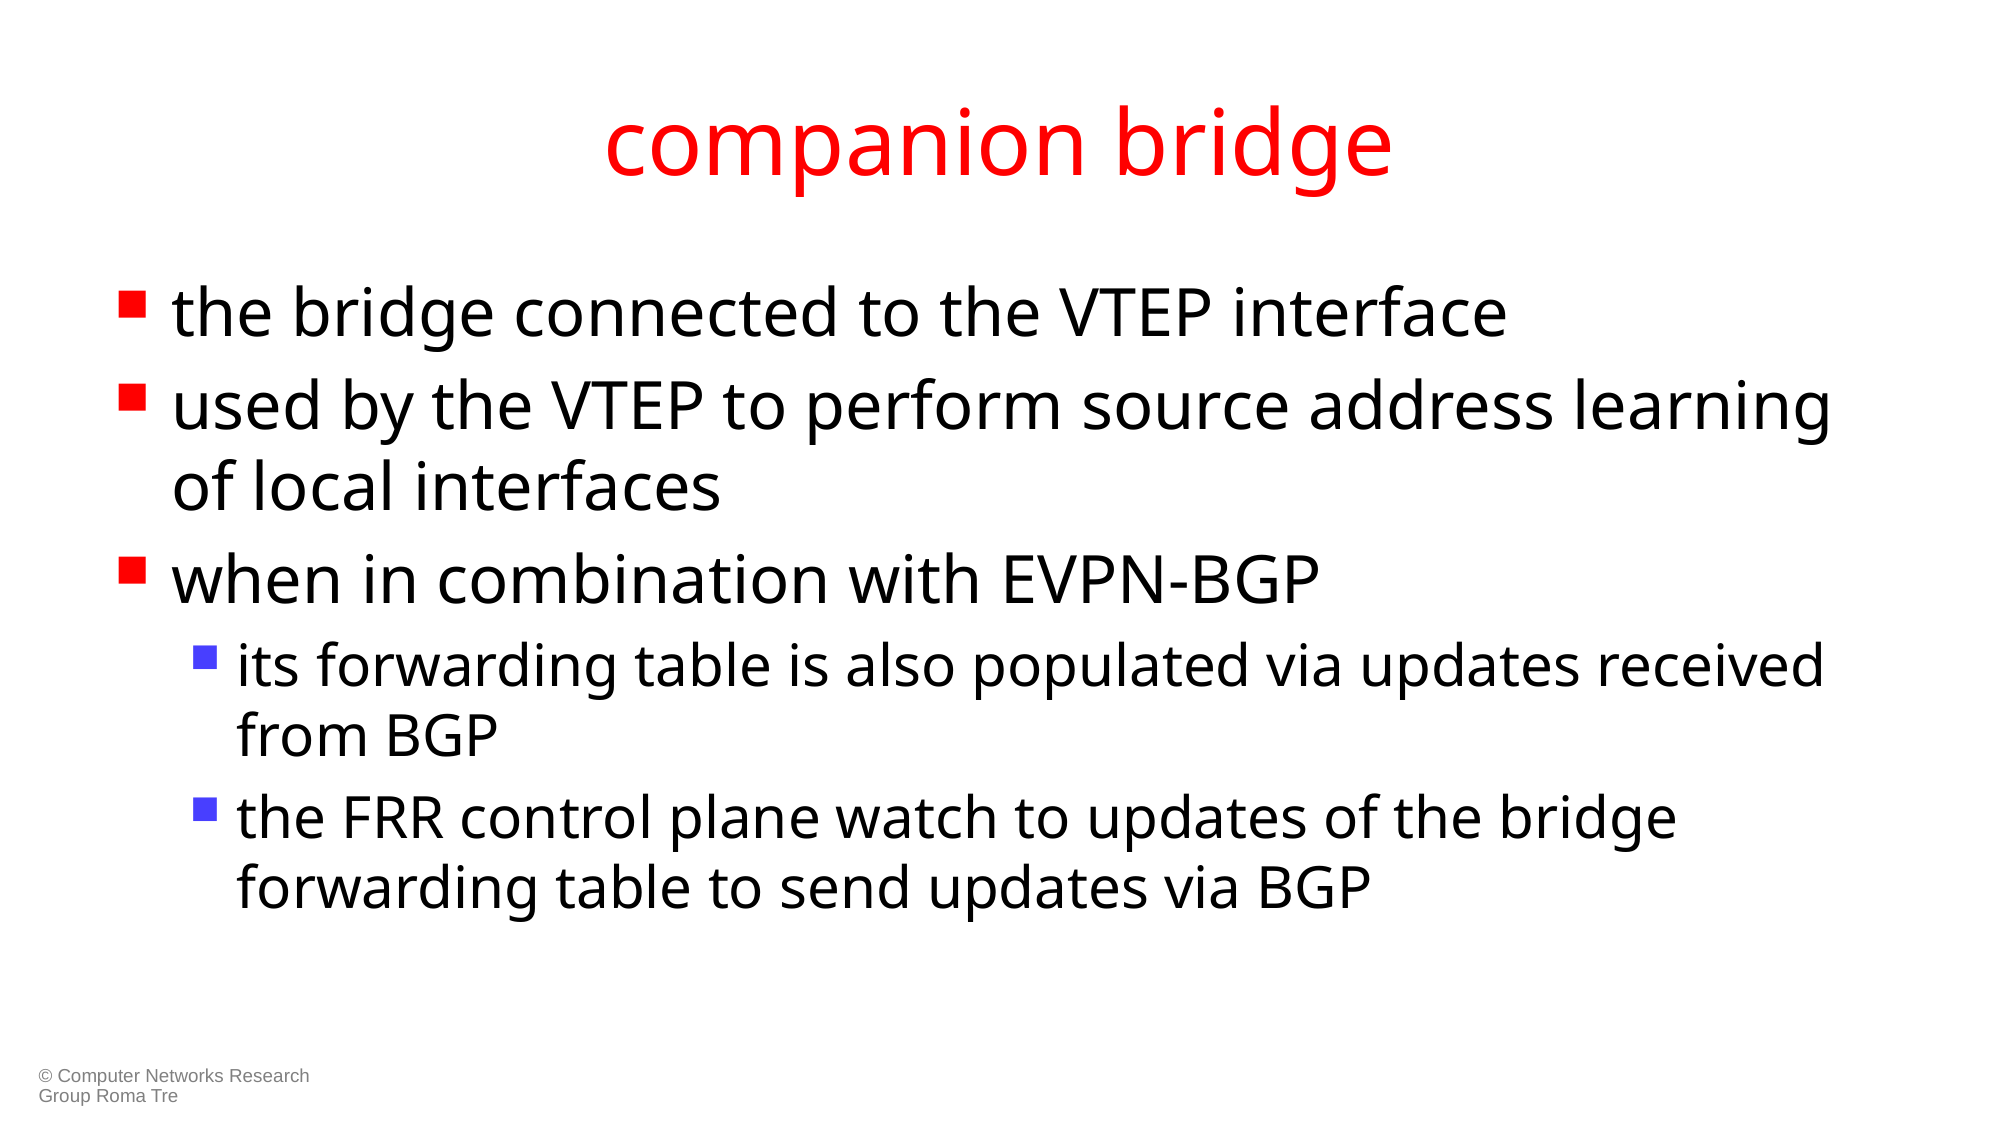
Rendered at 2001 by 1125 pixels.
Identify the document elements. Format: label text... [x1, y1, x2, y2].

title companion bridge [99, 45, 1900, 233]
list the bridge connected to the VTEP interface used by the VTEP to perform source address learning of local interfaces when in combination with EVPN-BGP its forwarding table is also populated via updates received from BGP the FRR control plane watch to updates of the bridge forwarding table to send updates via BGP [99, 262, 1900, 1005]
